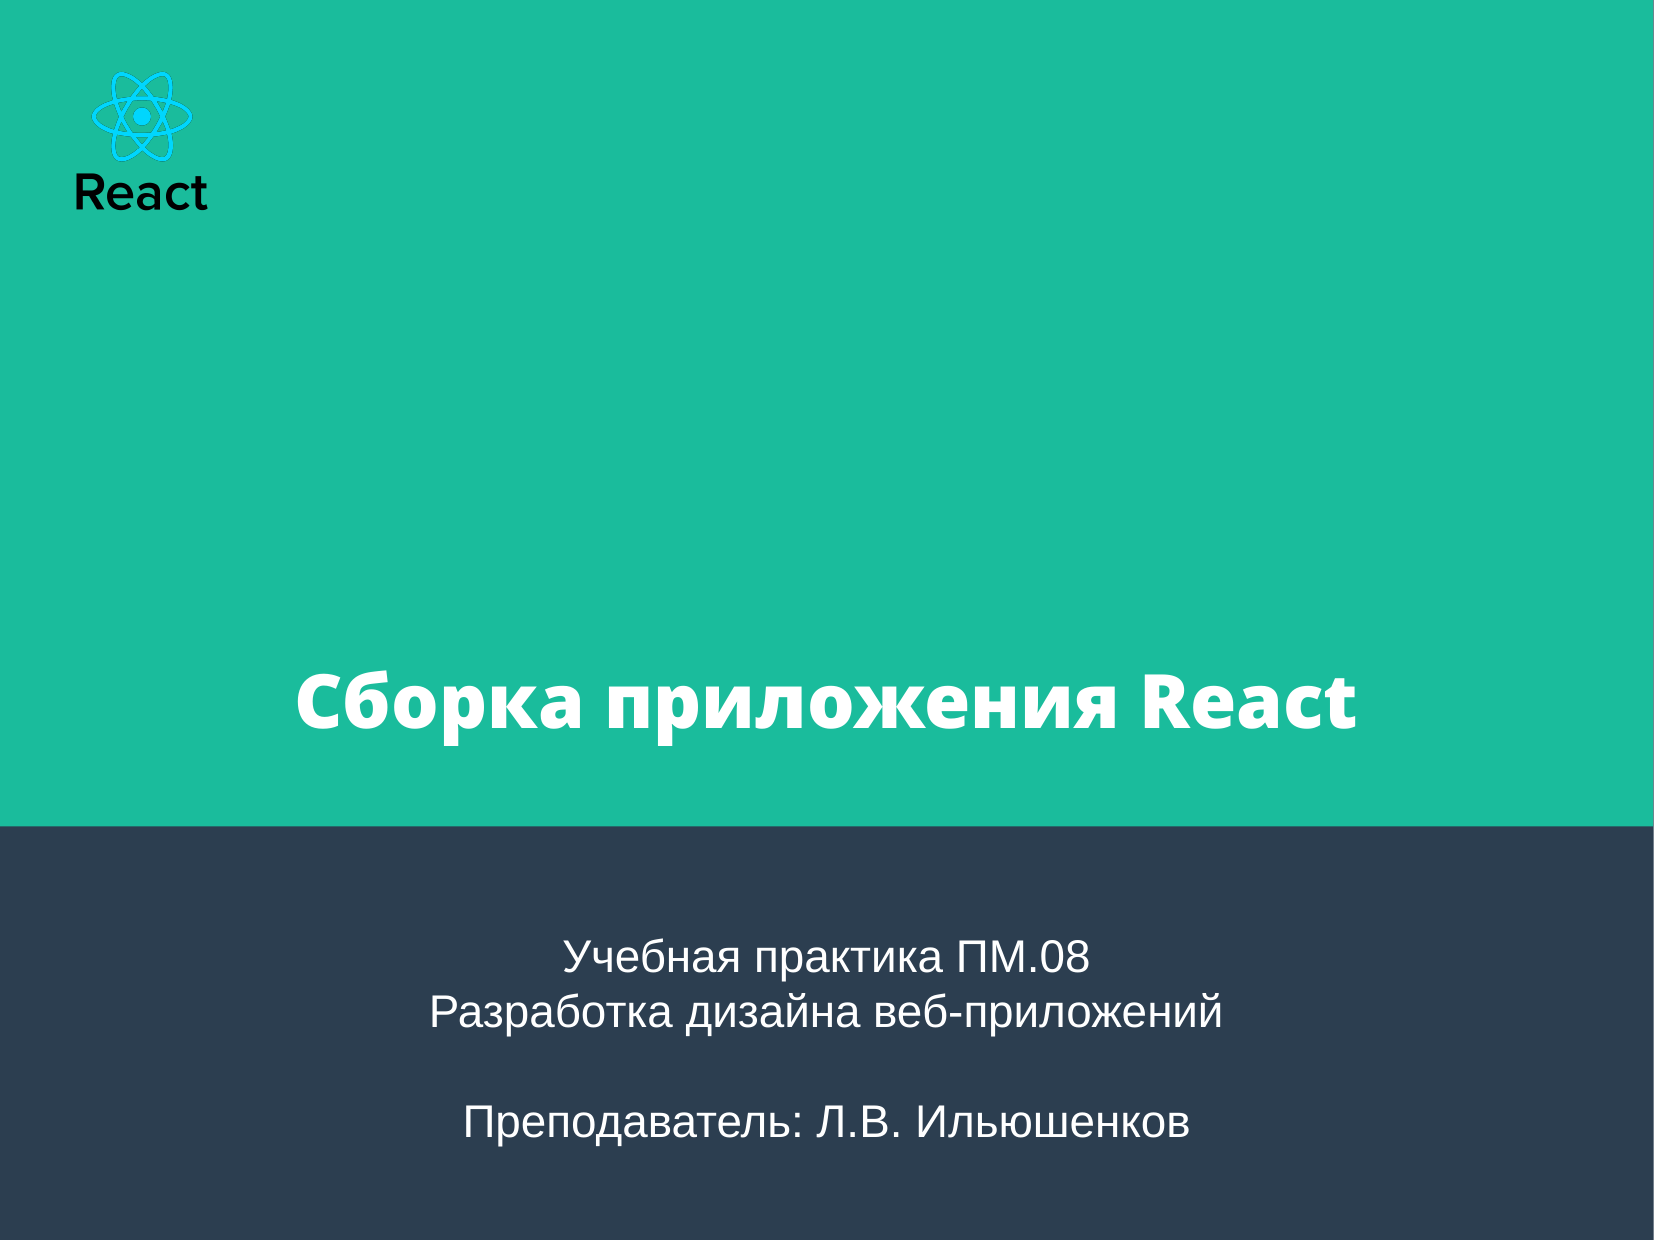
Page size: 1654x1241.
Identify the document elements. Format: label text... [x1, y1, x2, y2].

text_box Учебная практика ПМ.08 Разработка дизайна веб-приложений Преподаватель: Л.В. Ильюшенков [59, 874, 1595, 1199]
text_box Сборка приложения React [59, 620, 1595, 777]
picture [24, 23, 260, 259]
